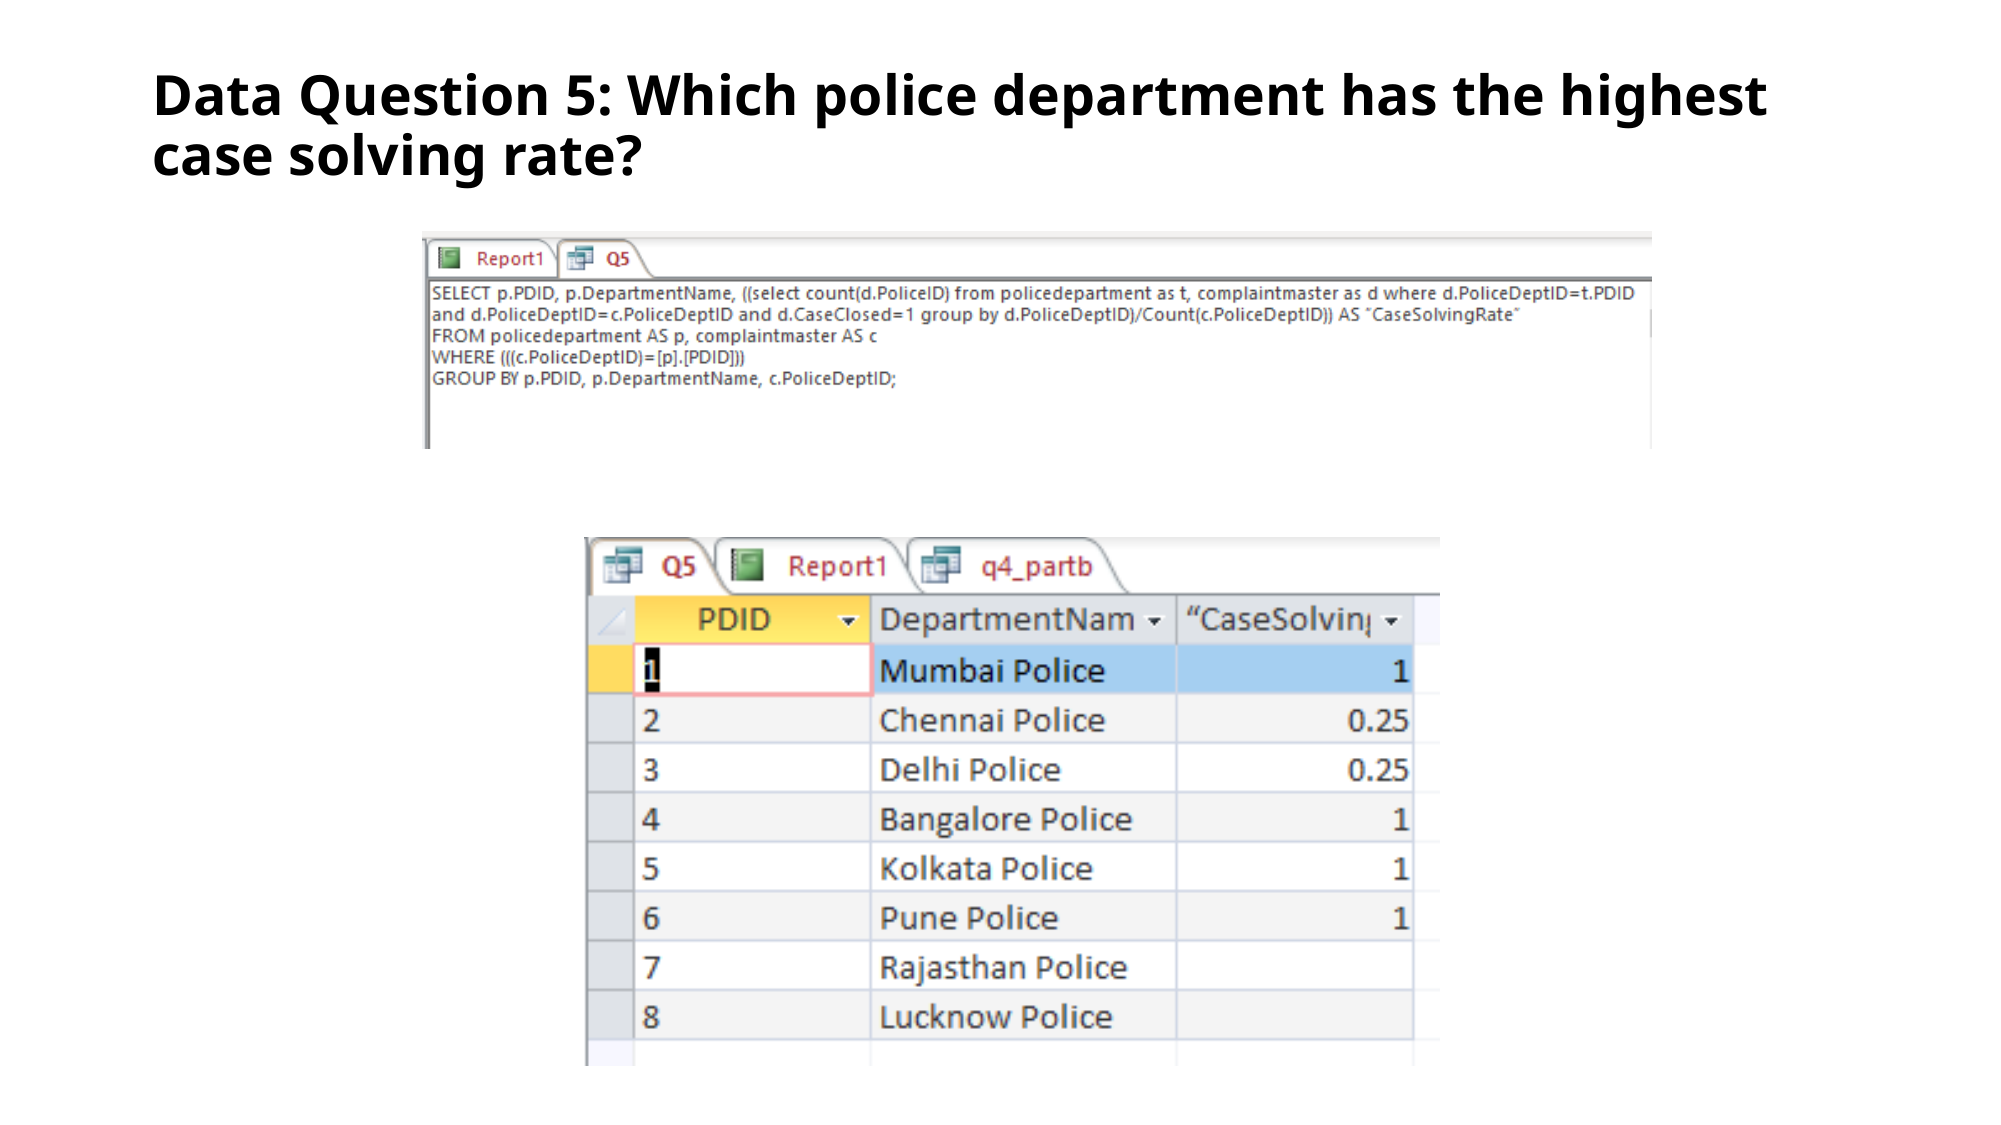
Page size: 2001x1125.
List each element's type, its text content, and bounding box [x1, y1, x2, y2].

picture [422, 231, 1652, 449]
picture [584, 537, 1440, 1066]
title Data Question 5: Which police department has the highest case solving rate? [137, 59, 1863, 278]
